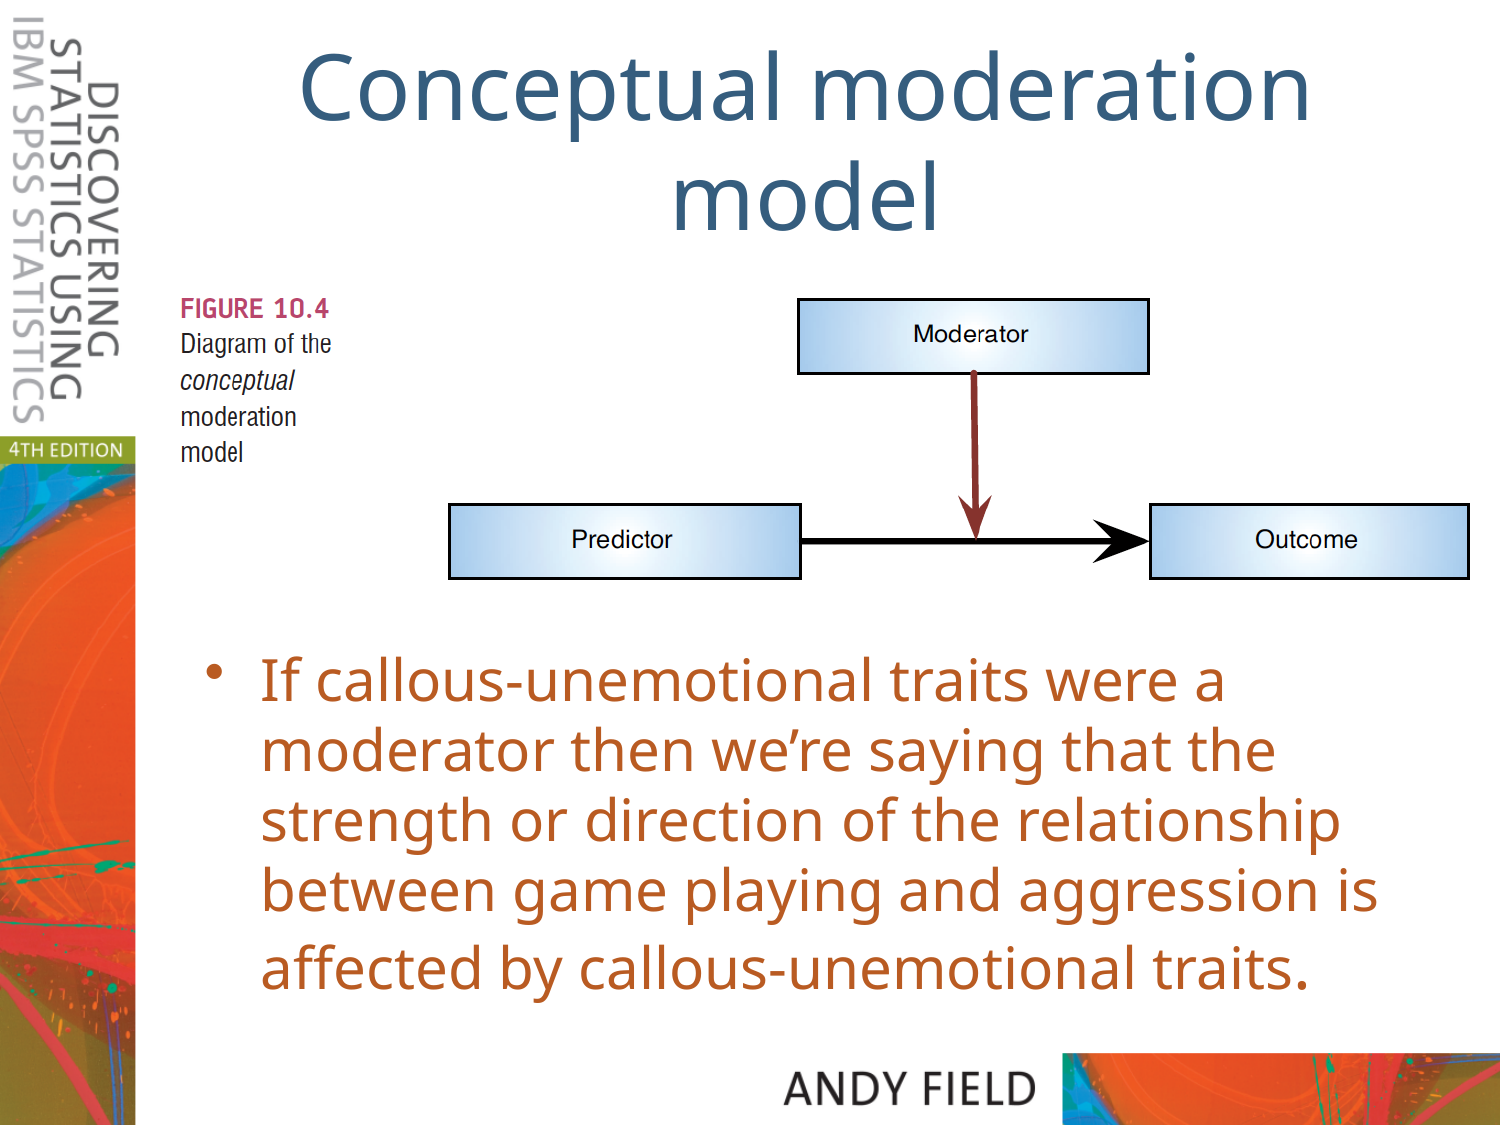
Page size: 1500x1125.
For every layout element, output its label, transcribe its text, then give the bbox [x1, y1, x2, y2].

title Conceptual moderation model [187, 45, 1425, 233]
list If callous-unemotional traits were a moderator then we’re saying that the strength or direction of the relationship between game playing and aggression is affected by callous-unemotional traits. [189, 602, 1425, 1005]
picture [151, 253, 1477, 594]
